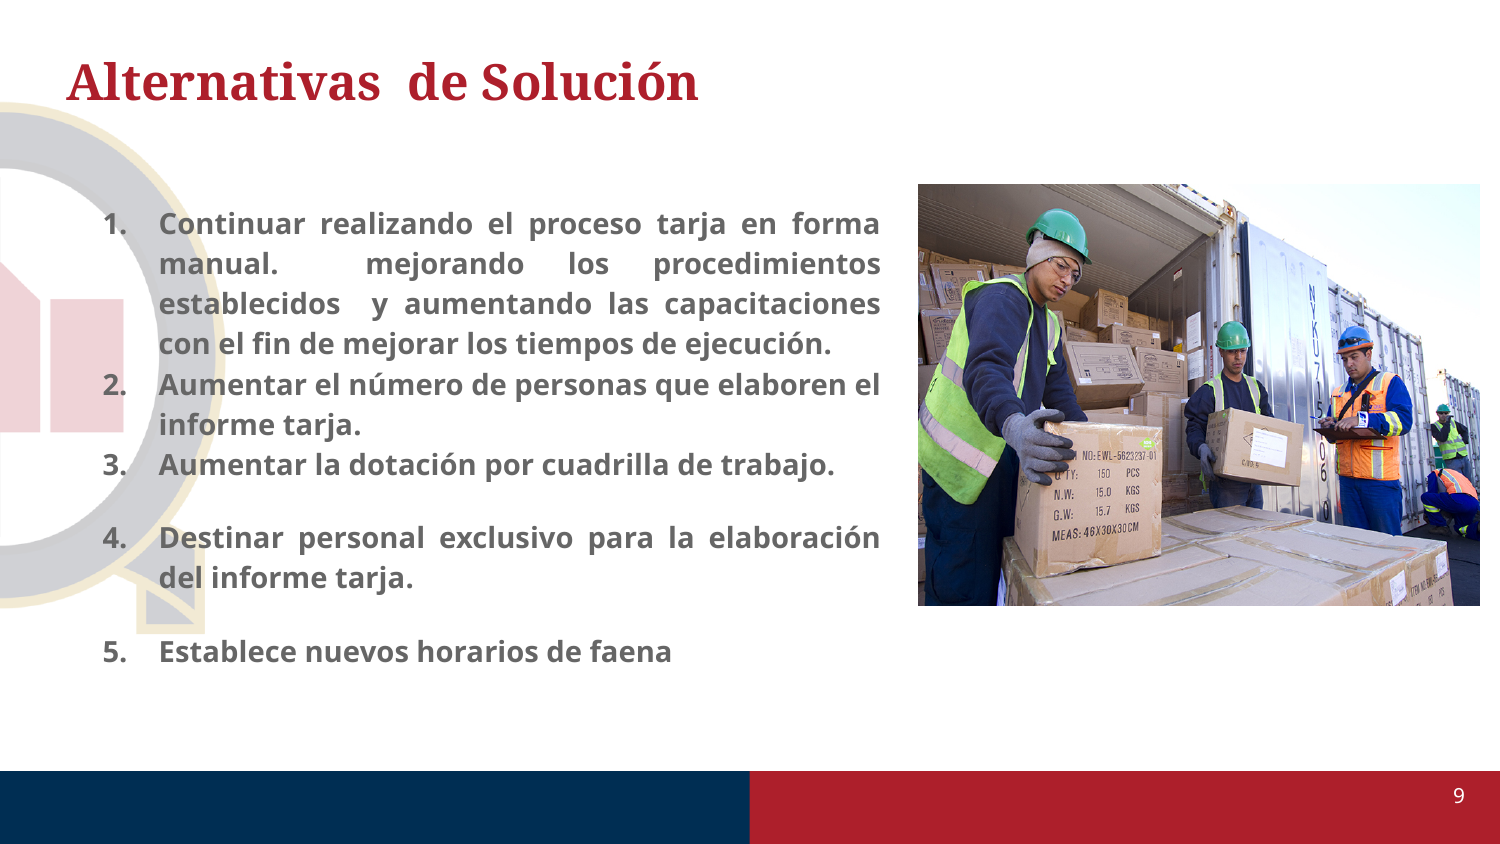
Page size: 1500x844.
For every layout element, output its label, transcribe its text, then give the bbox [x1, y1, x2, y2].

title Alternativas de Solución [51, 35, 1449, 130]
picture [918, 184, 1481, 606]
picture [0, 771, 1500, 844]
picture [0, 97, 232, 640]
list Continuar realizando el proceso tarja en forma manual. mejorando los procedimientos establecidos y aumentando las capacitaciones con el fin de mejorar los tiempos de ejecución. Aumentar el número de personas que elaboren el informe tarja. Aumentar la dotación por cuadrilla de trabajo. Destinar personal exclusivo para la elaboración del informe tarja. Establece nuevos horarios de faena [12, 184, 897, 741]
slide_number 9 [1389, 764, 1480, 830]
